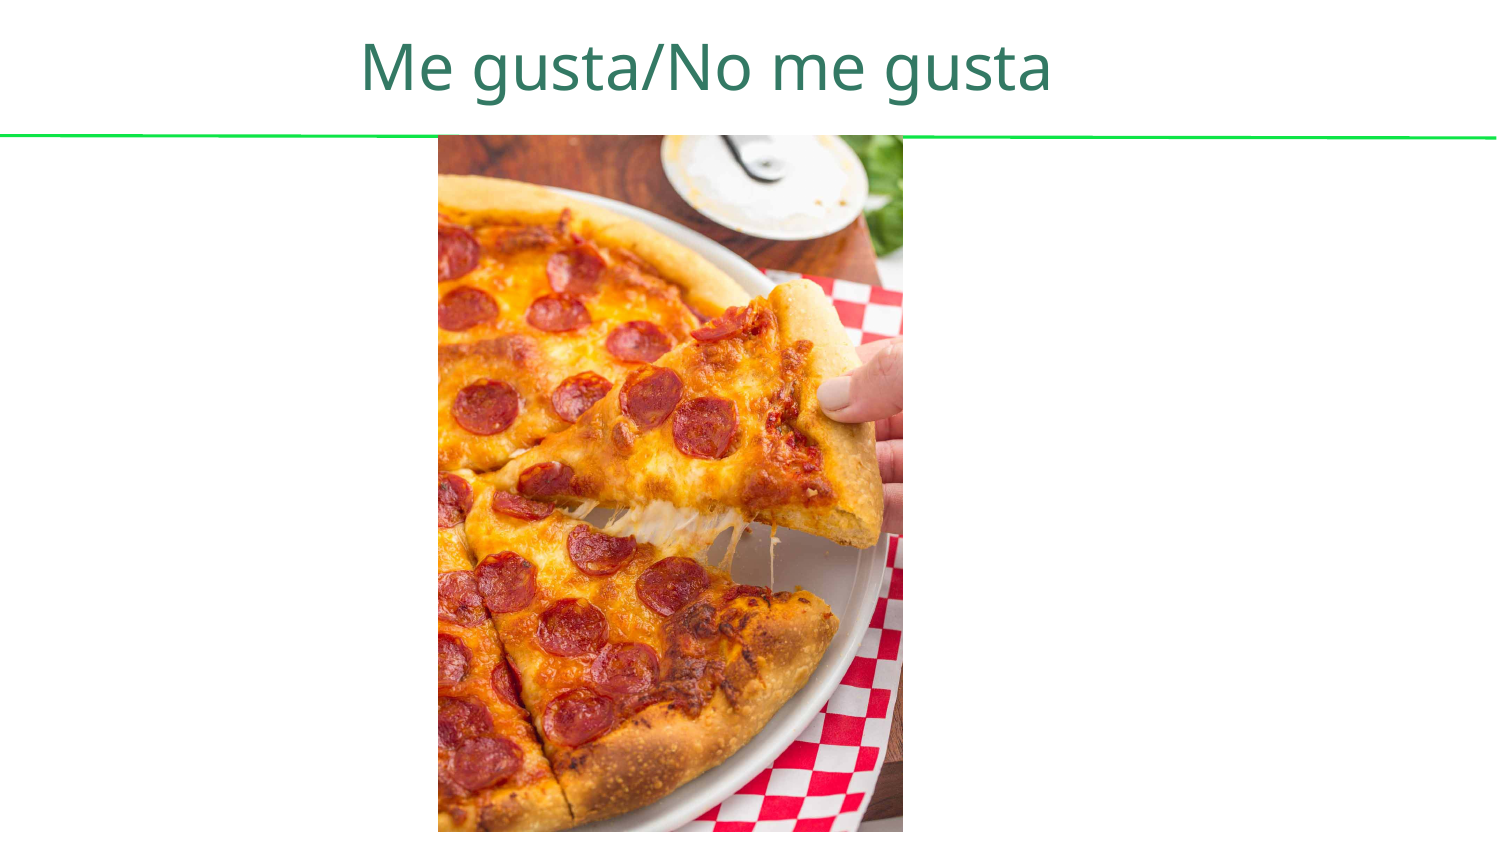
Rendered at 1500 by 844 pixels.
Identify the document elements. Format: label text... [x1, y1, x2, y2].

title Me gusta/No me gusta [344, 0, 1156, 112]
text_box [0, 135, 436, 139]
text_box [904, 135, 1497, 139]
picture [438, 135, 904, 833]
